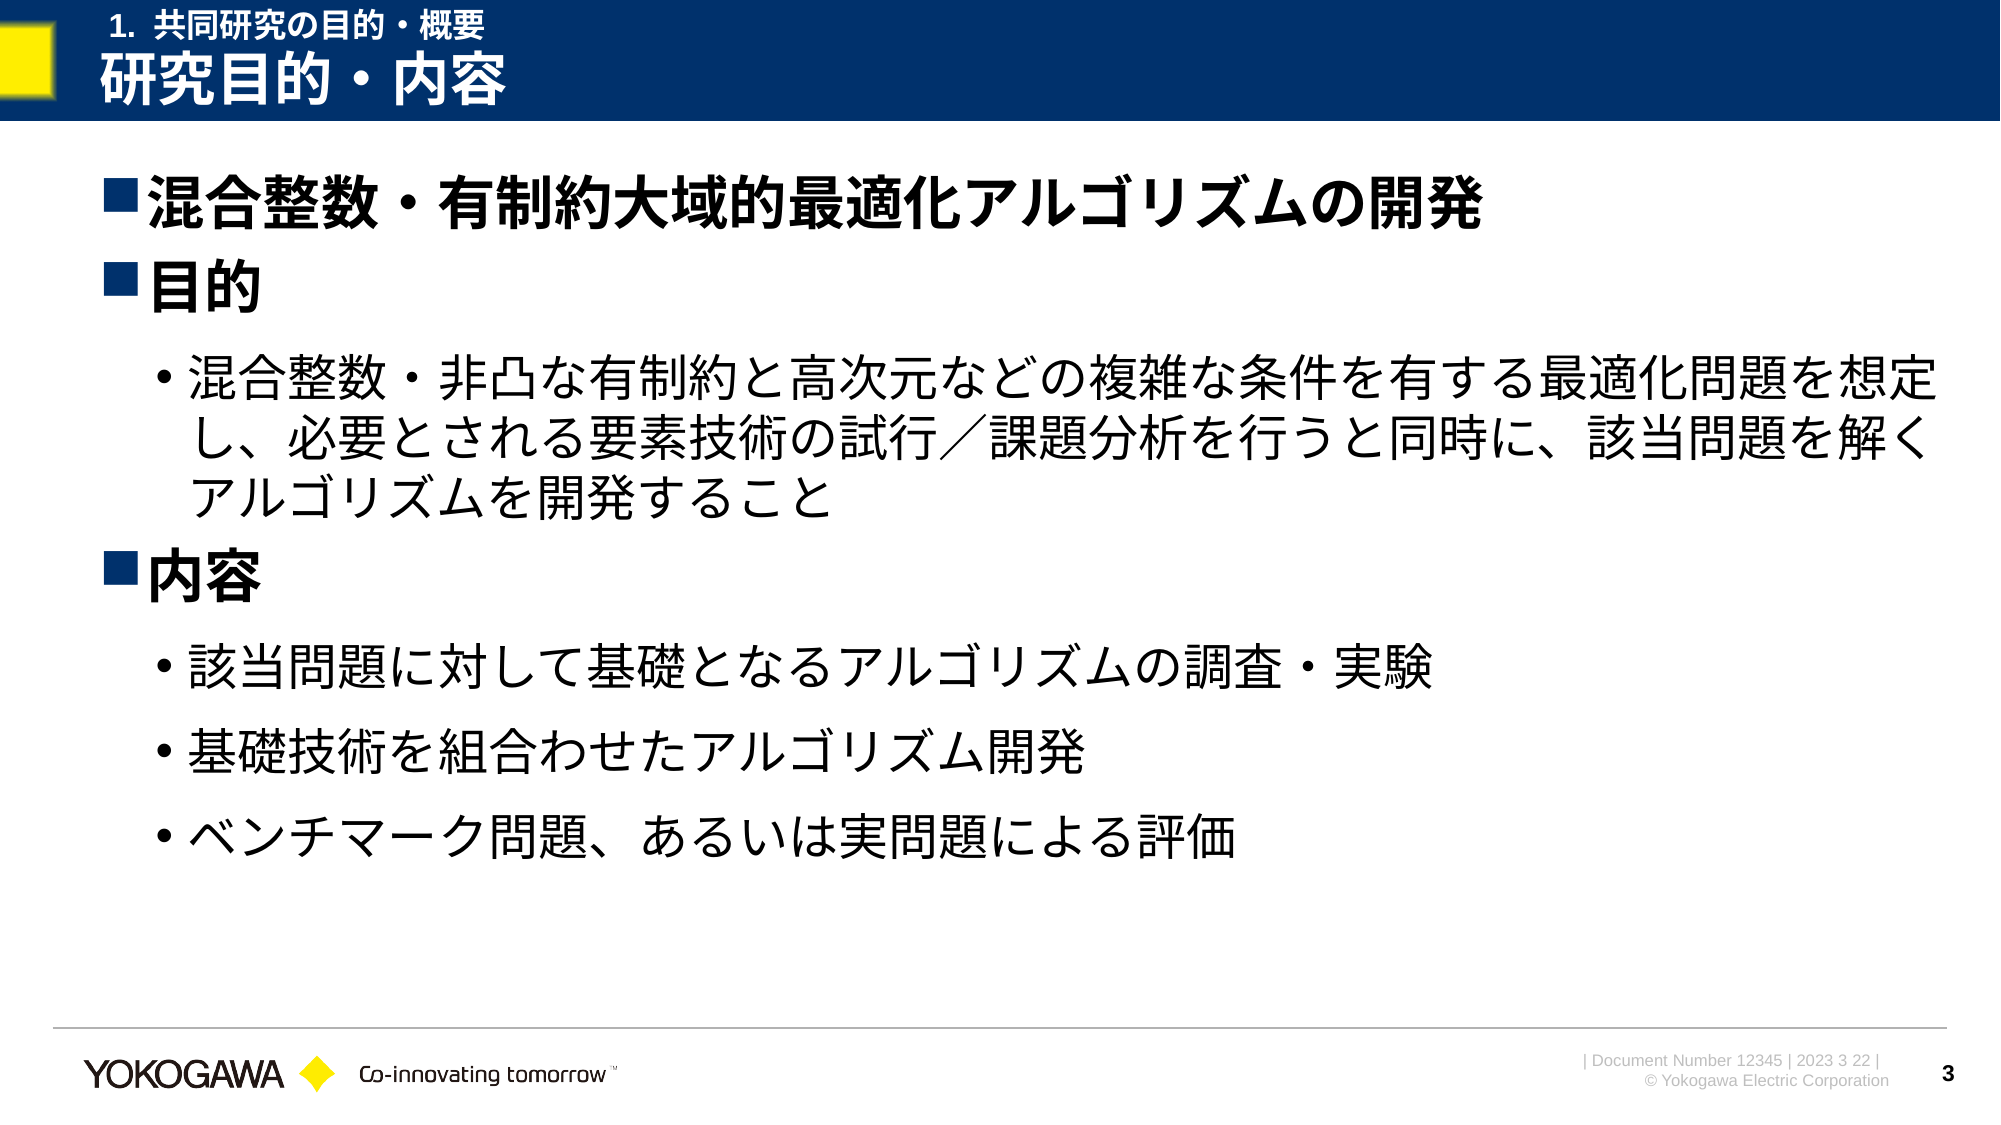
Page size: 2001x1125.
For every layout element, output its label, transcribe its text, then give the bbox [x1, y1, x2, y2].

text_box 混合整数・有制約大域的最適化アルゴリズムの開発 目的 混合整数・非凸な有制約と高次元などの複雑な条件を有する最適化問題を想定し、必要とされる要素技術の試行／課題分析を行うと同時に、該当問題を解くアルゴリズムを開発すること 内容 該当問題に対して基礎となるアルゴリズムの調査・実験 基礎技術を組合わせたアルゴリズム開発 ベンチマーク問題、あるいは実問題による評価 [84, 167, 1955, 882]
picture [0, 6, 69, 115]
slide_number 3 [1904, 1042, 1970, 1103]
text_box 1. 共同研究の目的・概要 [93, 0, 559, 52]
title 研究目的・内容 [84, 39, 1955, 125]
picture [83, 1055, 617, 1093]
